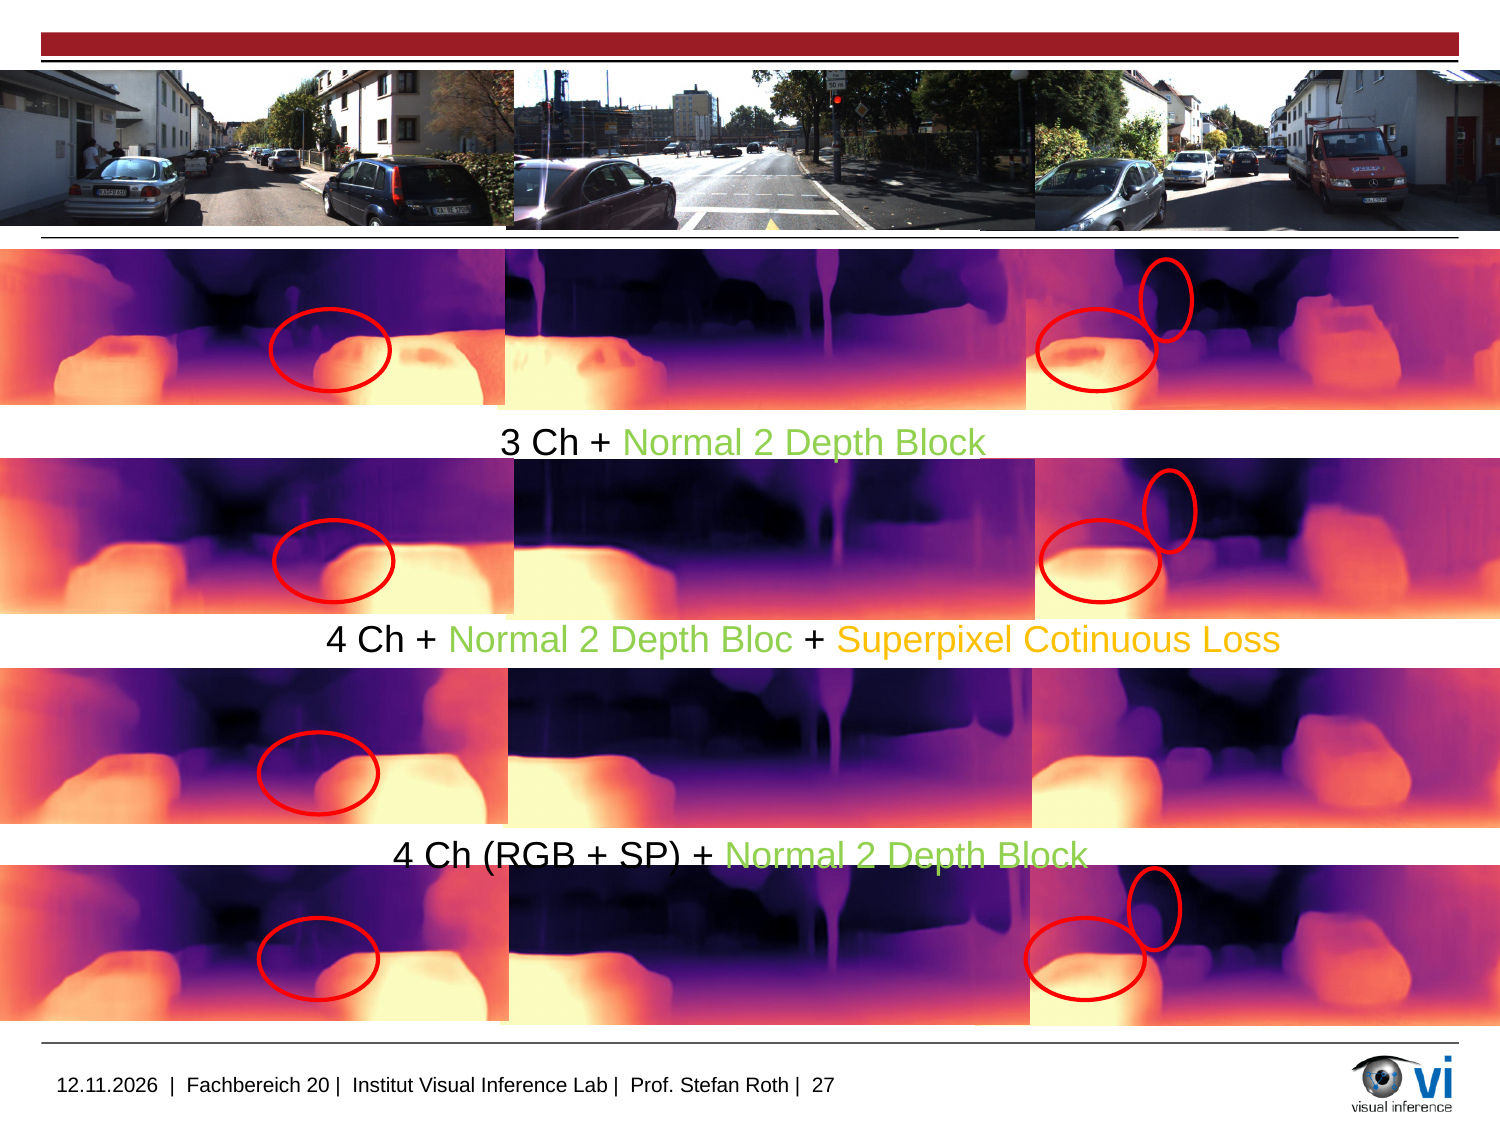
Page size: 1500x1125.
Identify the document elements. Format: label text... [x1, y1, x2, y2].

text_box 3 Ch + Normal 2 Depth Block [485, 413, 1035, 458]
picture [0, 865, 1500, 1026]
text_box 4 Ch (RGB + SP) + Normal 2 Depth Block [378, 832, 1324, 863]
picture [0, 458, 1500, 620]
picture [0, 667, 1500, 829]
picture [1351, 1055, 1500, 1112]
text_box 4 Ch + Normal 2 Depth Bloc + Superpixel Cotinuous Loss [311, 622, 1500, 666]
picture [0, 249, 1500, 410]
picture [0, 70, 1500, 231]
